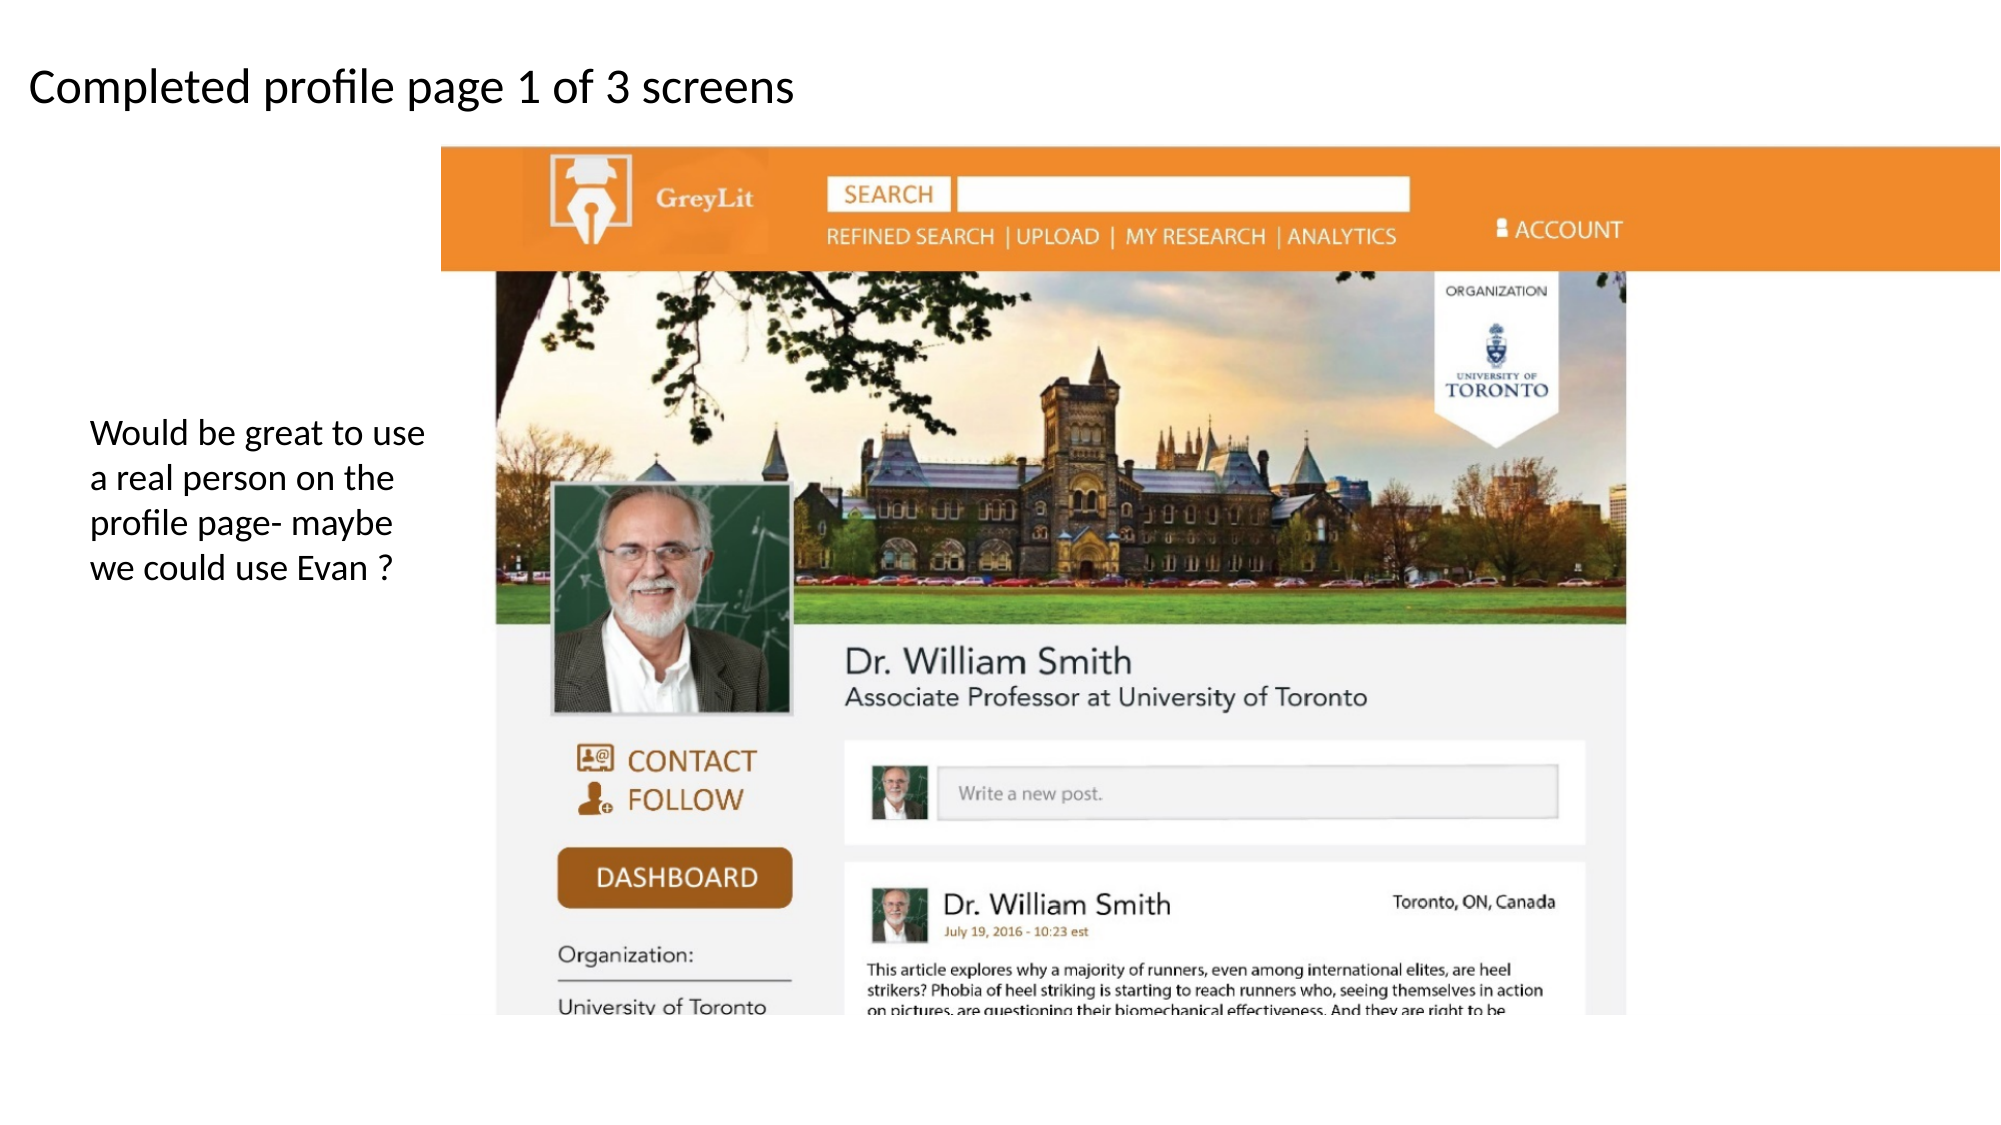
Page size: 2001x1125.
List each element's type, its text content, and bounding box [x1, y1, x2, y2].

picture [440, 144, 2000, 1015]
text_box Completed profile page 1 of 3 screens [14, 46, 868, 122]
text_box Would be great to use a real person on the profile page- maybe we could use Evan ? [0, 400, 440, 596]
